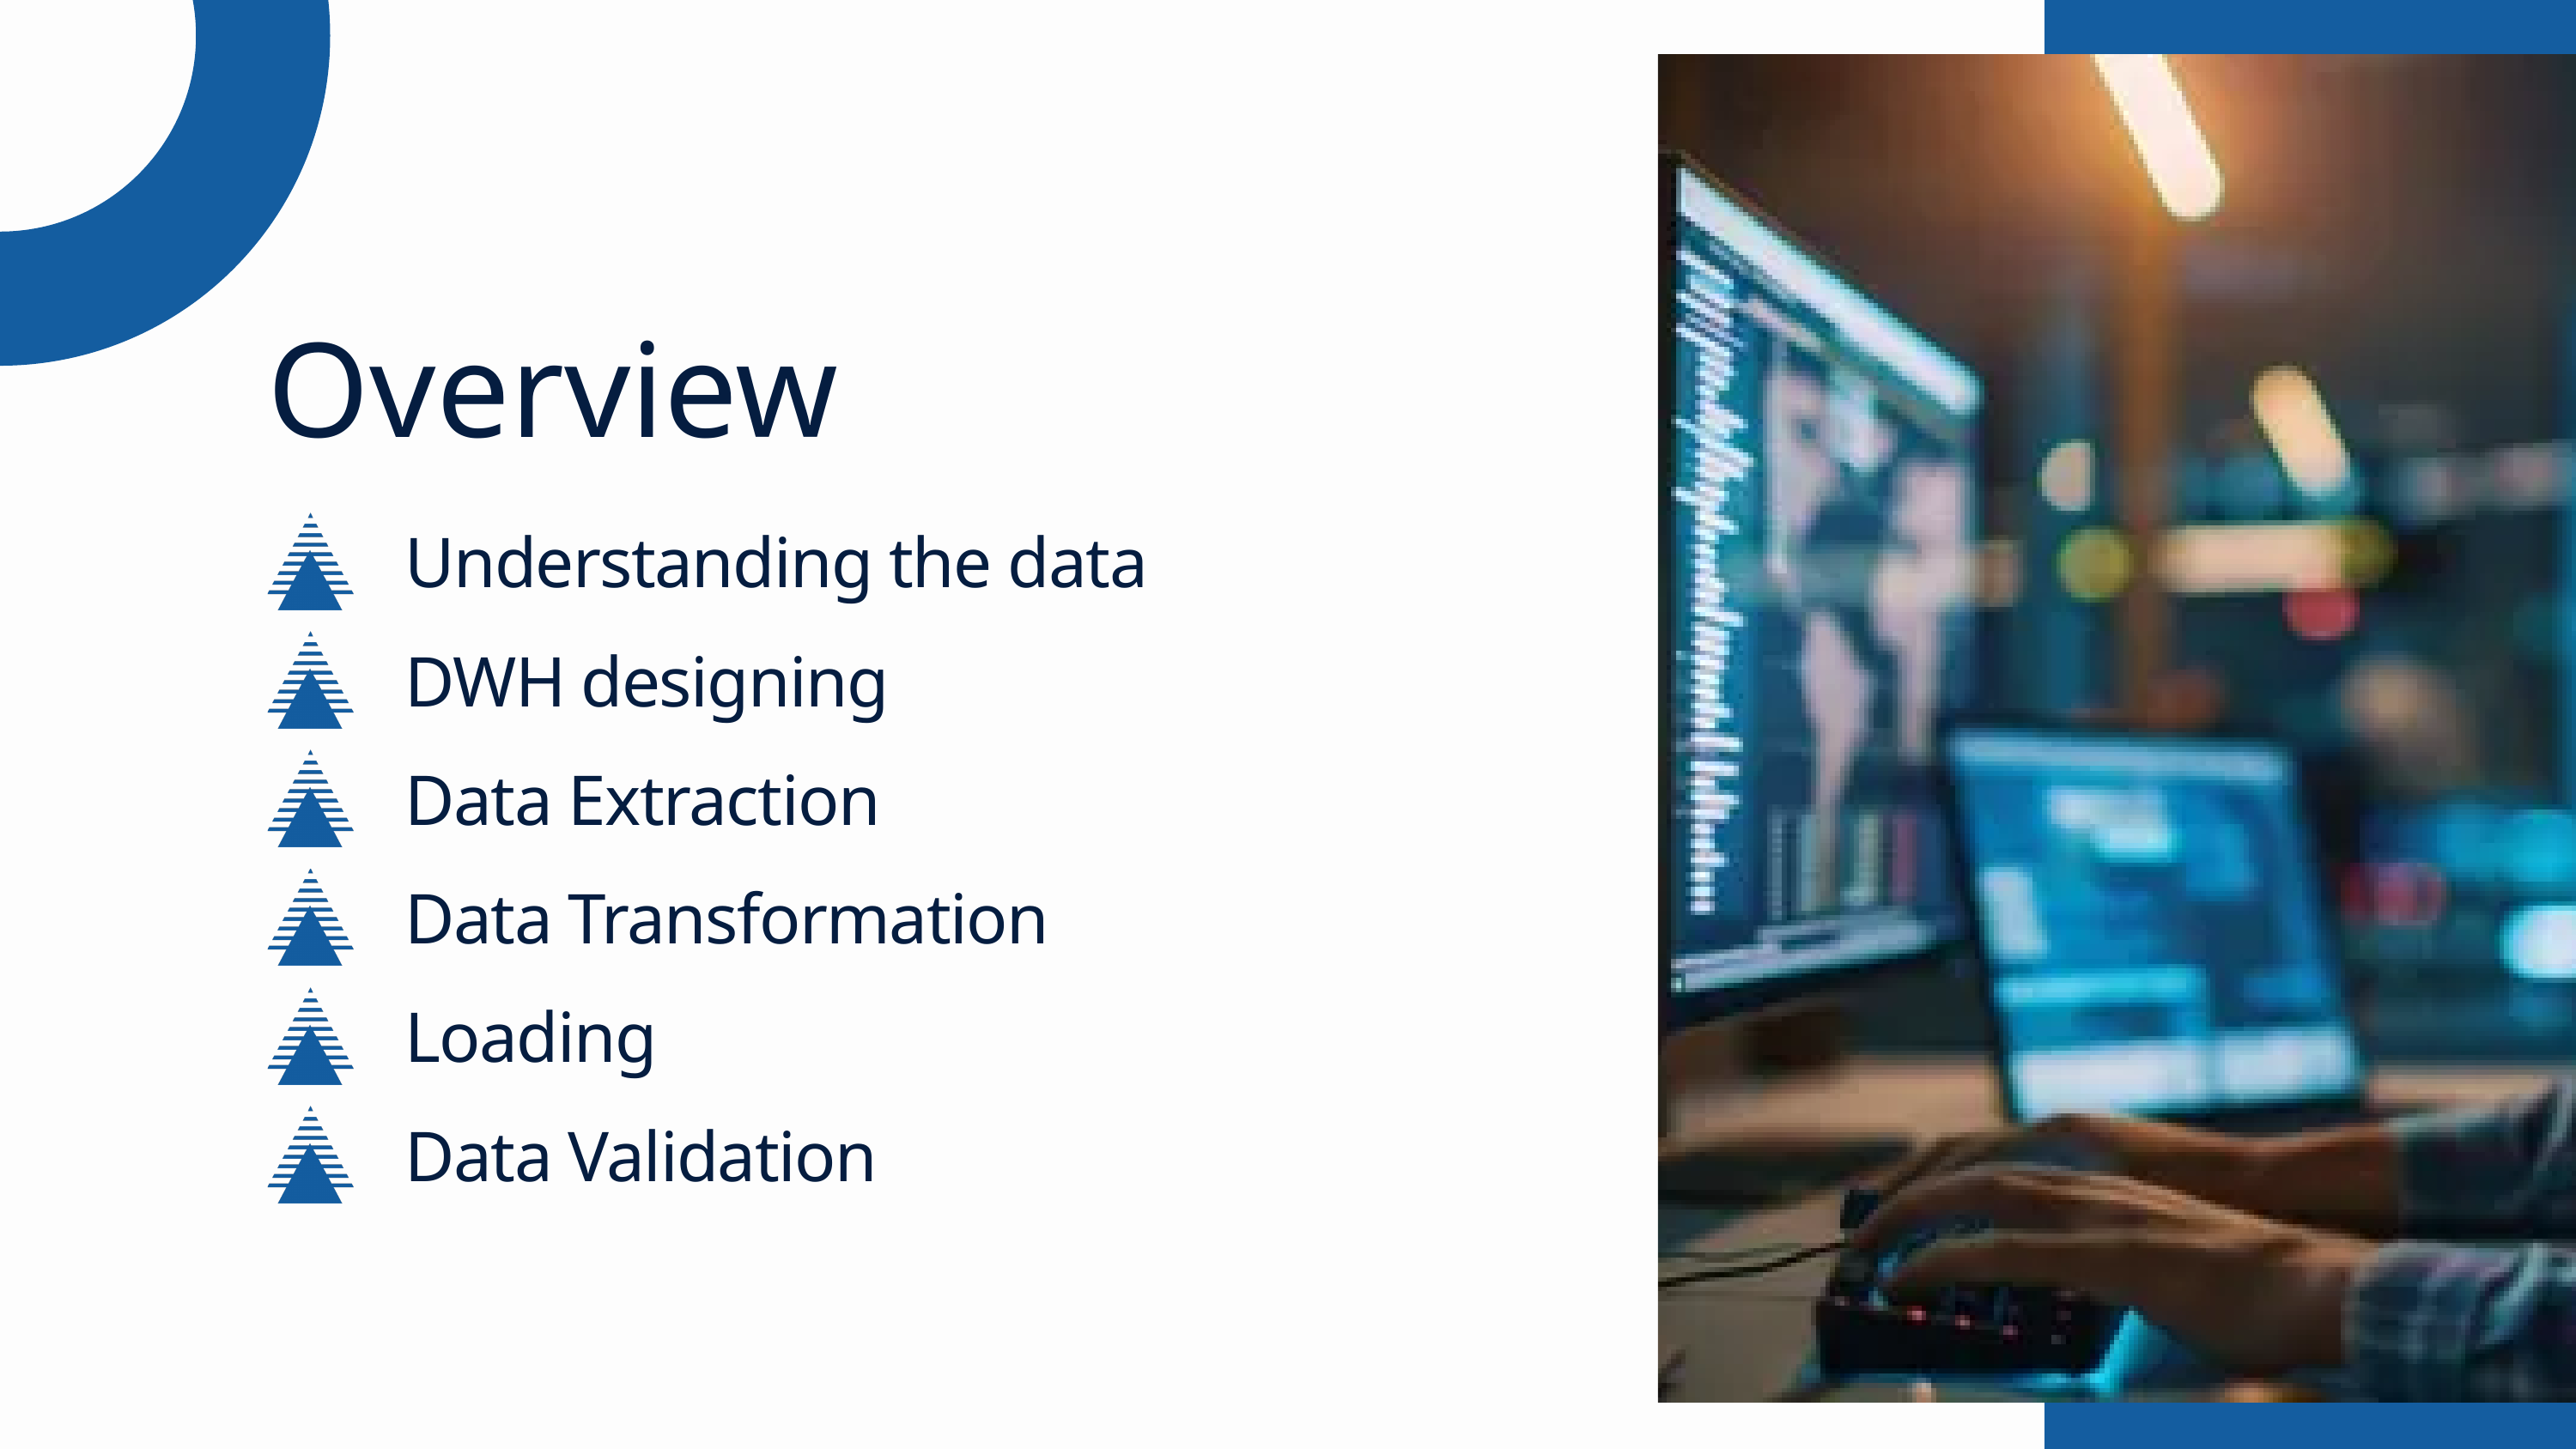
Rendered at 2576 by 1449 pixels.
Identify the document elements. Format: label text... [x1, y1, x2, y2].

text_box Overview [267, 280, 1220, 464]
text_box Understanding the data [404, 505, 1274, 602]
text_box Loading [404, 979, 1274, 1076]
text_box Data Extraction [404, 743, 1288, 840]
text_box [2044, 0, 2576, 1449]
text_box [267, 512, 354, 610]
text_box [267, 869, 354, 967]
text_box [267, 1106, 354, 1203]
text_box [267, 987, 354, 1085]
text_box [1657, 54, 2041, 1403]
text_box [267, 631, 354, 729]
text_box Data Validation [404, 1099, 1240, 1196]
text_box DWH designing [404, 623, 1192, 721]
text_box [0, 0, 264, 300]
text_box [267, 749, 354, 847]
text_box Data Transformation [404, 861, 1240, 958]
